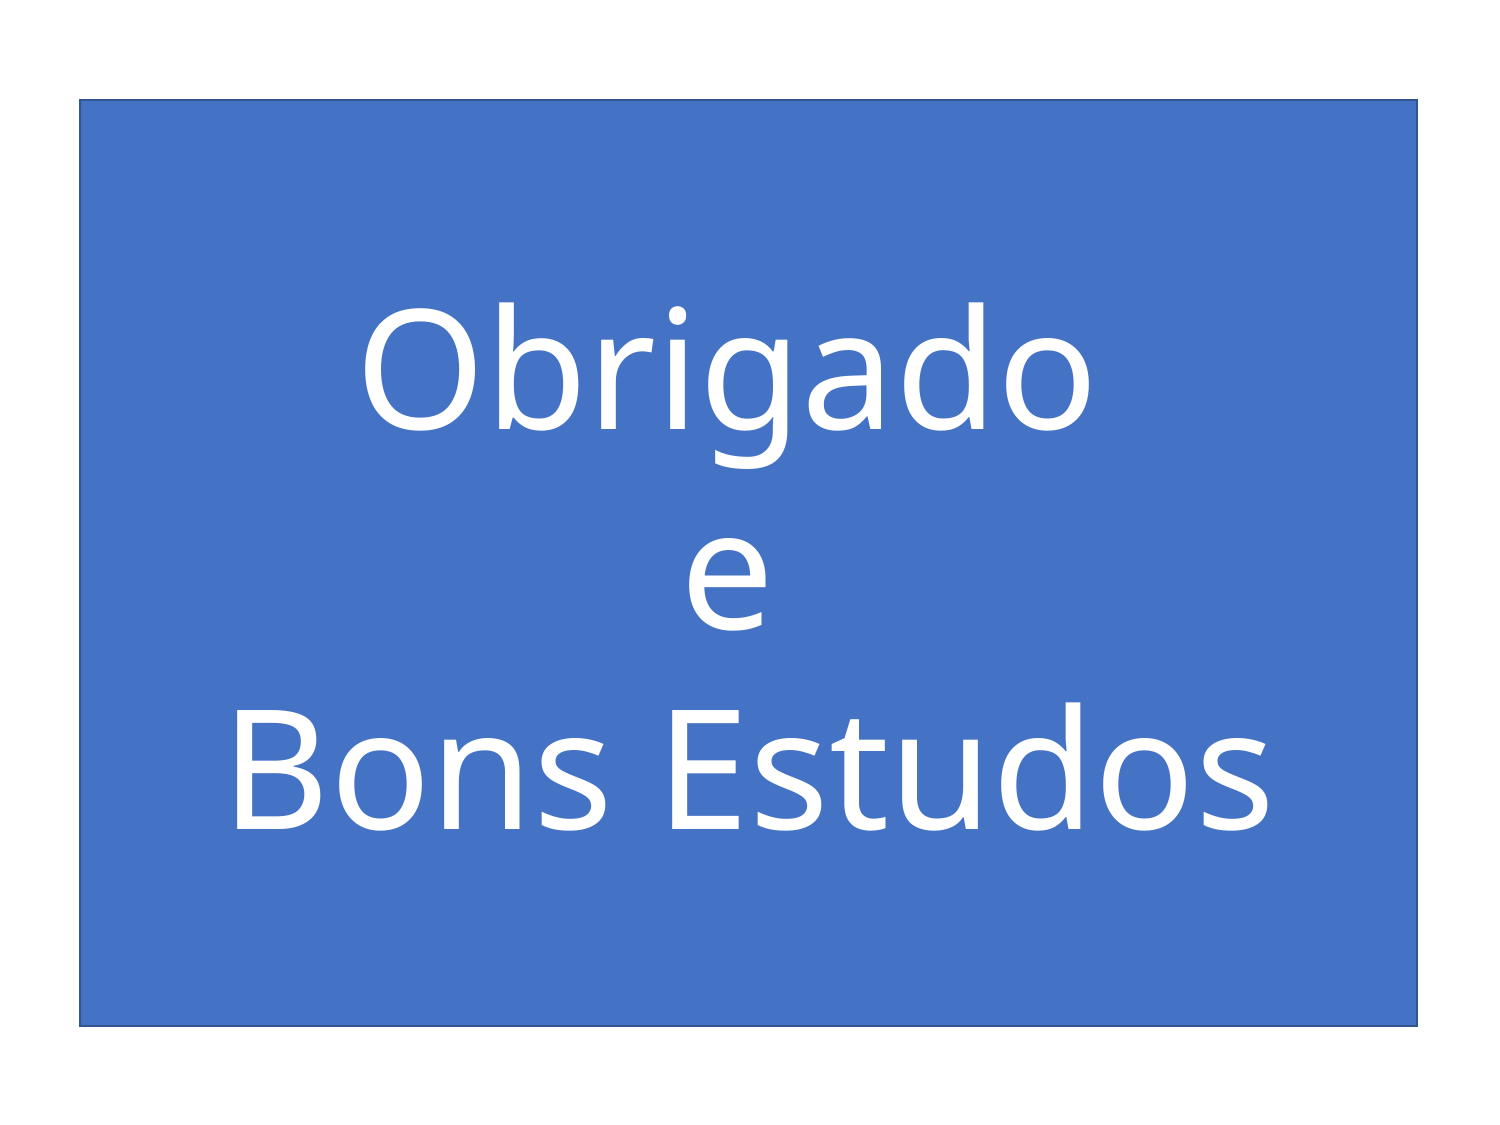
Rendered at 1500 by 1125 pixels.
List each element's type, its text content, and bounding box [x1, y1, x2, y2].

text_box Obrigado e Bons Estudos [79, 99, 1418, 1027]
